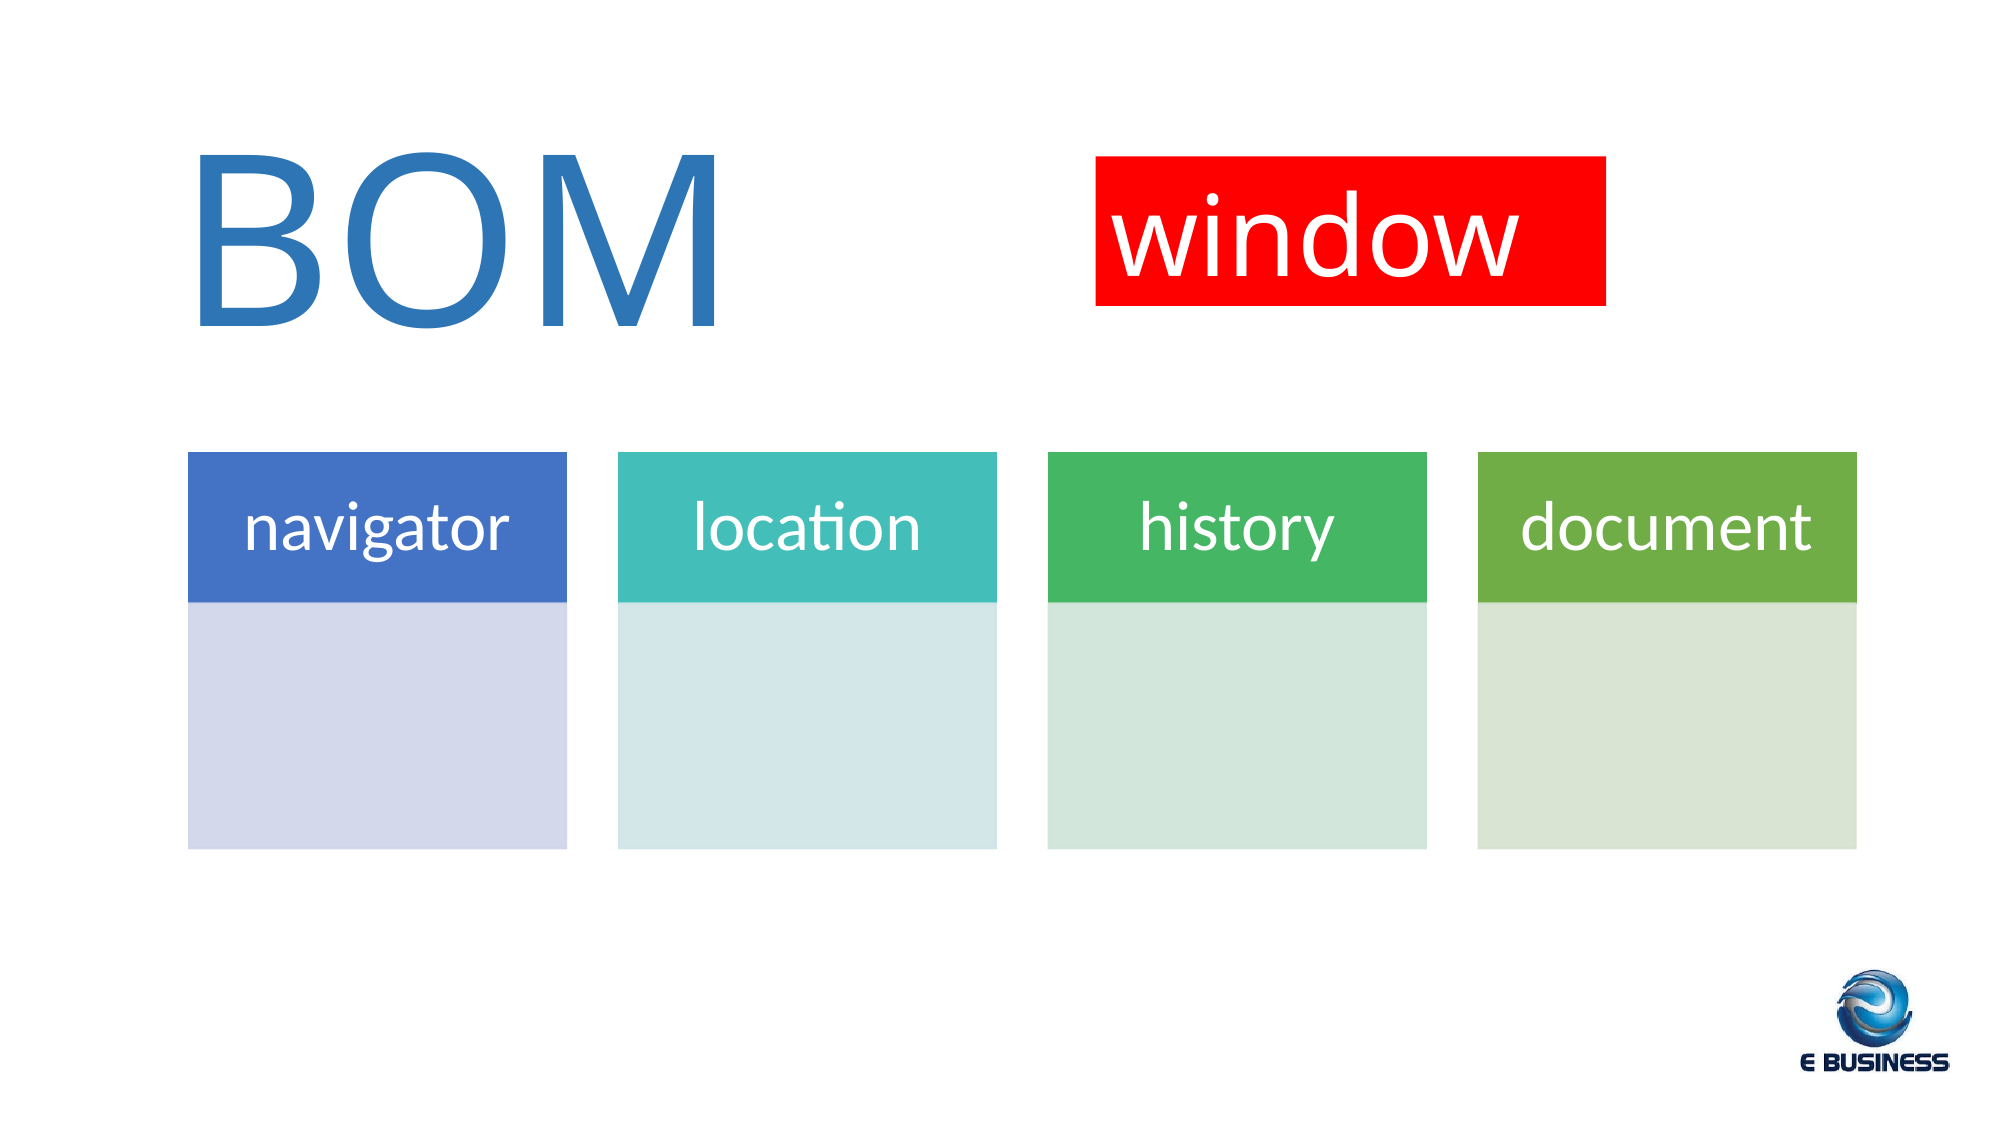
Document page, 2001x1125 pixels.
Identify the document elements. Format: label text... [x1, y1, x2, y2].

text_box BOM [162, 79, 768, 382]
text_box window [1095, 156, 1607, 306]
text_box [188, 384, 1857, 917]
picture [1799, 968, 1950, 1073]
